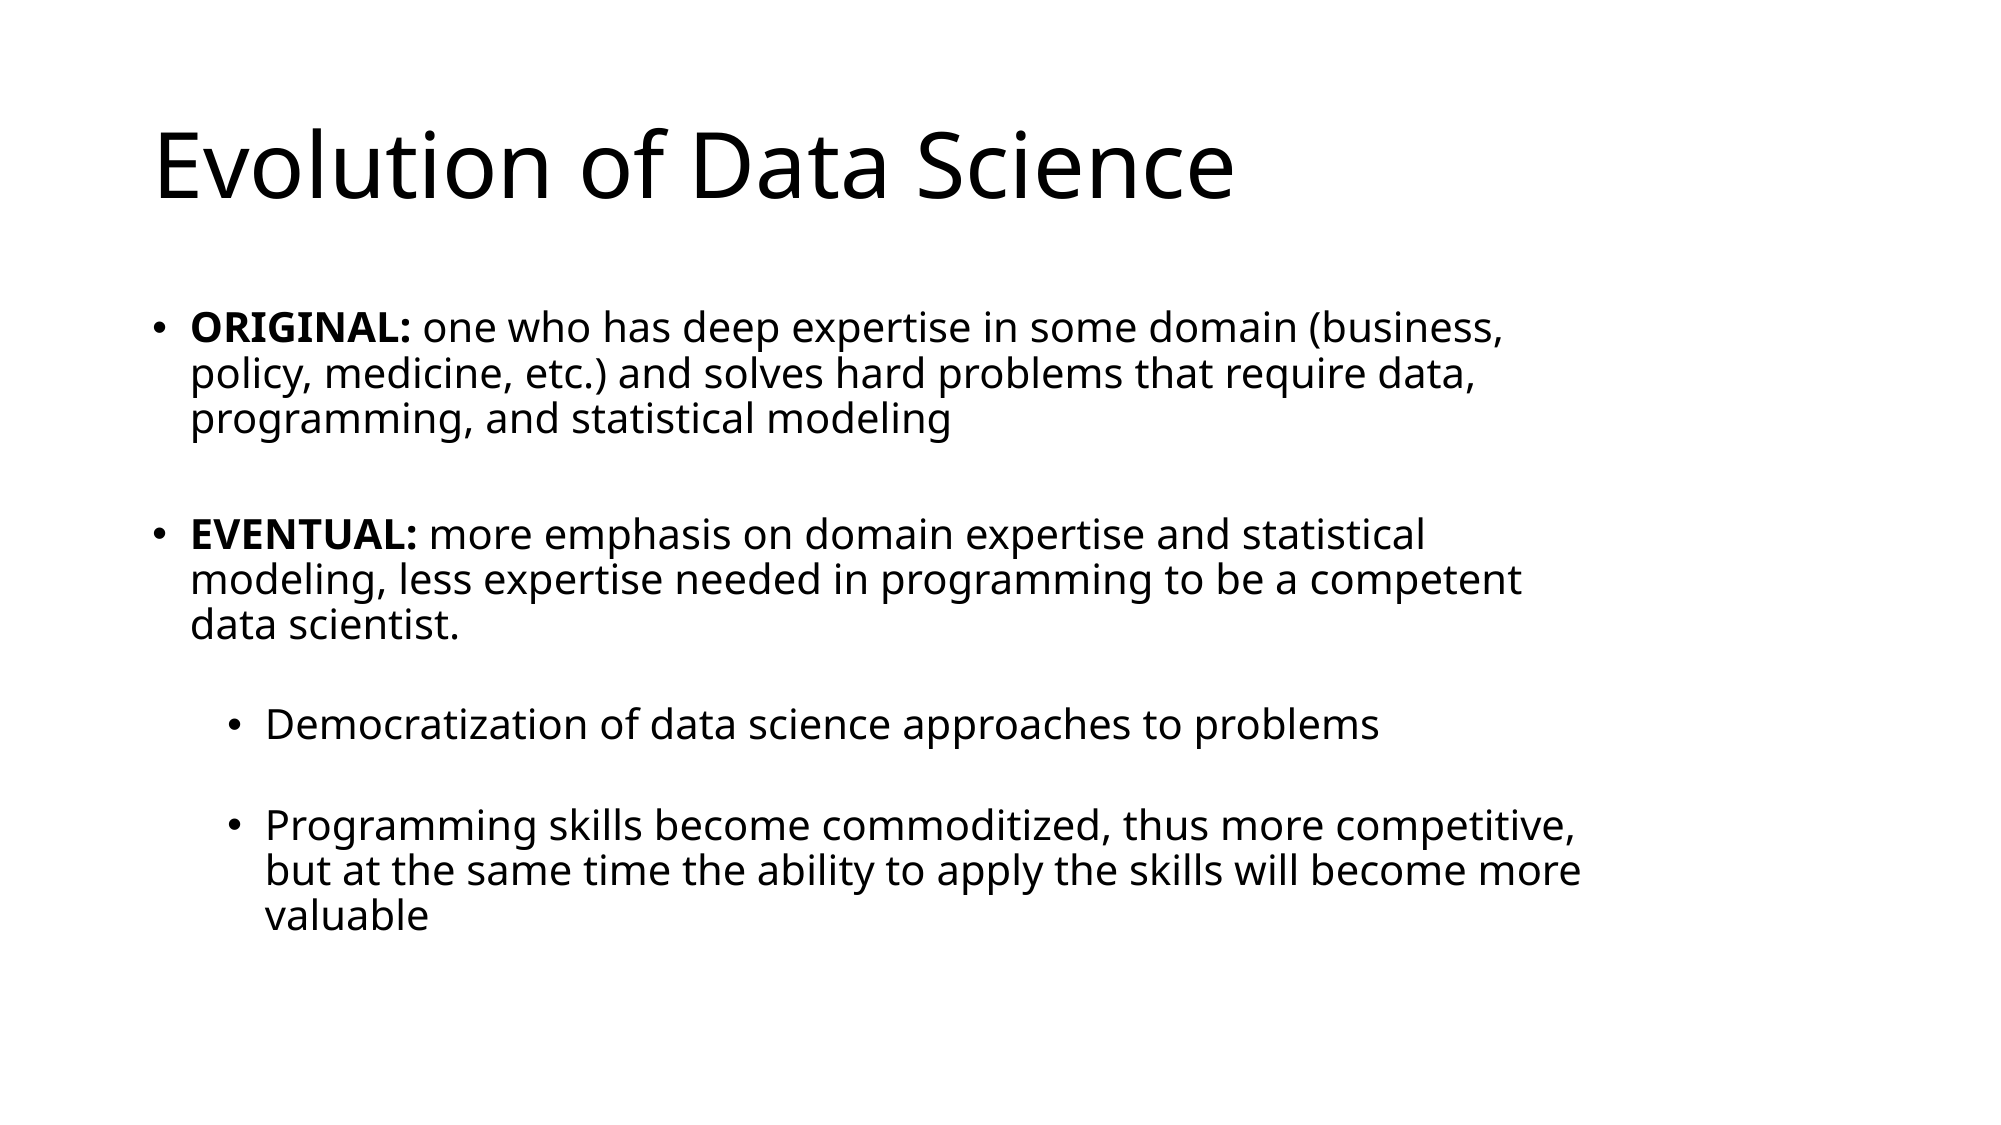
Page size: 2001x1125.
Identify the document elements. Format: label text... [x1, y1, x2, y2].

title Evolution of Data Science [137, 59, 1863, 278]
list ORIGINAL: one who has deep expertise in some domain (business, policy, medicine, etc.) and solves hard problems that require data, programming, and statistical modeling EVENTUAL: more emphasis on domain expertise and statistical modeling, less expertise needed in programming to be a competent data scientist. Democratization of data science approaches to problems Programming skills become commoditized, thus more competitive, but at the same time the ability to apply the skills will become more valuable [137, 299, 1632, 1014]
